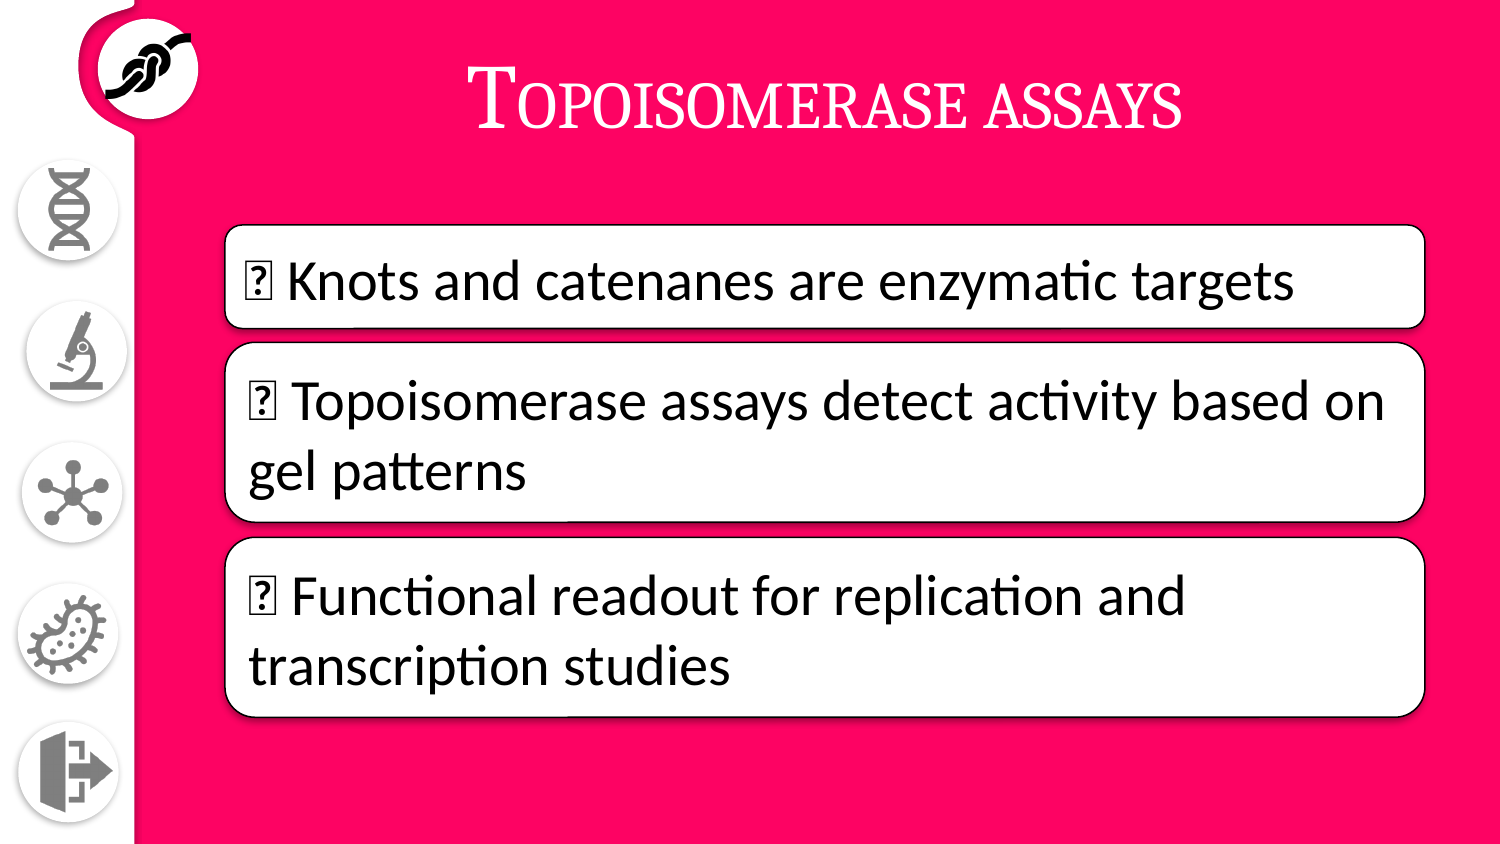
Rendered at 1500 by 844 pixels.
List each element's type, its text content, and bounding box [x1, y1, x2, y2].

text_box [17, 159, 119, 261]
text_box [17, 721, 121, 823]
text_box 🔧 Topoisomerase assays detect activity based on gel patterns [224, 341, 1426, 524]
text_box [0, 0, 136, 844]
text_box 🧪 Functional readout for replication and transcription studies [224, 536, 1426, 719]
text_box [21, 441, 123, 543]
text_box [97, 18, 199, 120]
text_box 🧬 Knots and catenanes are enzymatic targets [224, 224, 1426, 330]
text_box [17, 583, 119, 684]
text_box TOPOISOMERASE ASSAYS [451, 29, 1199, 155]
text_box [26, 300, 128, 402]
